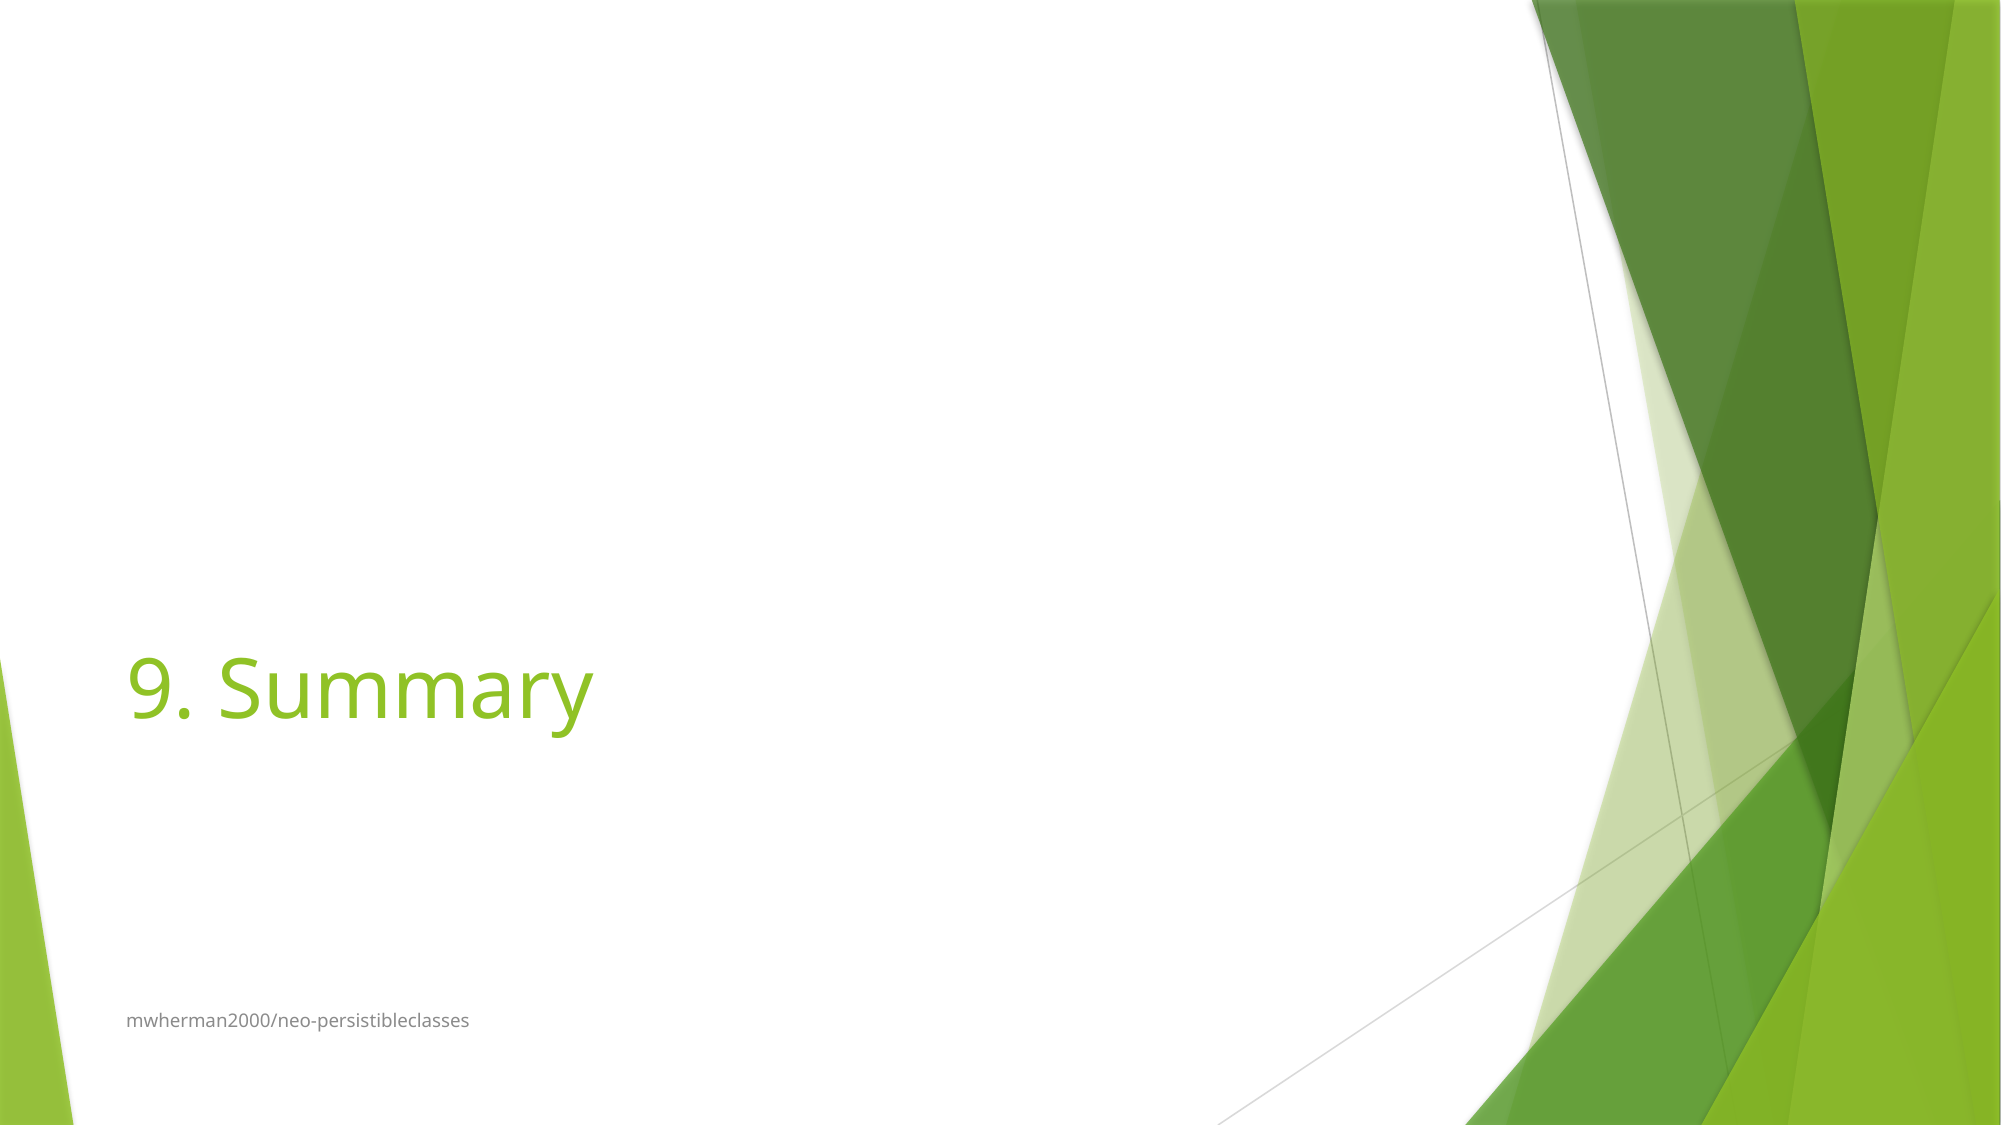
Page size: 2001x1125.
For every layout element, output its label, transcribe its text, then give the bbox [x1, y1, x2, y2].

title 9. Summary [111, 443, 1522, 743]
footer mwherman2000/neo-persistibleclasses [111, 991, 1145, 1051]
